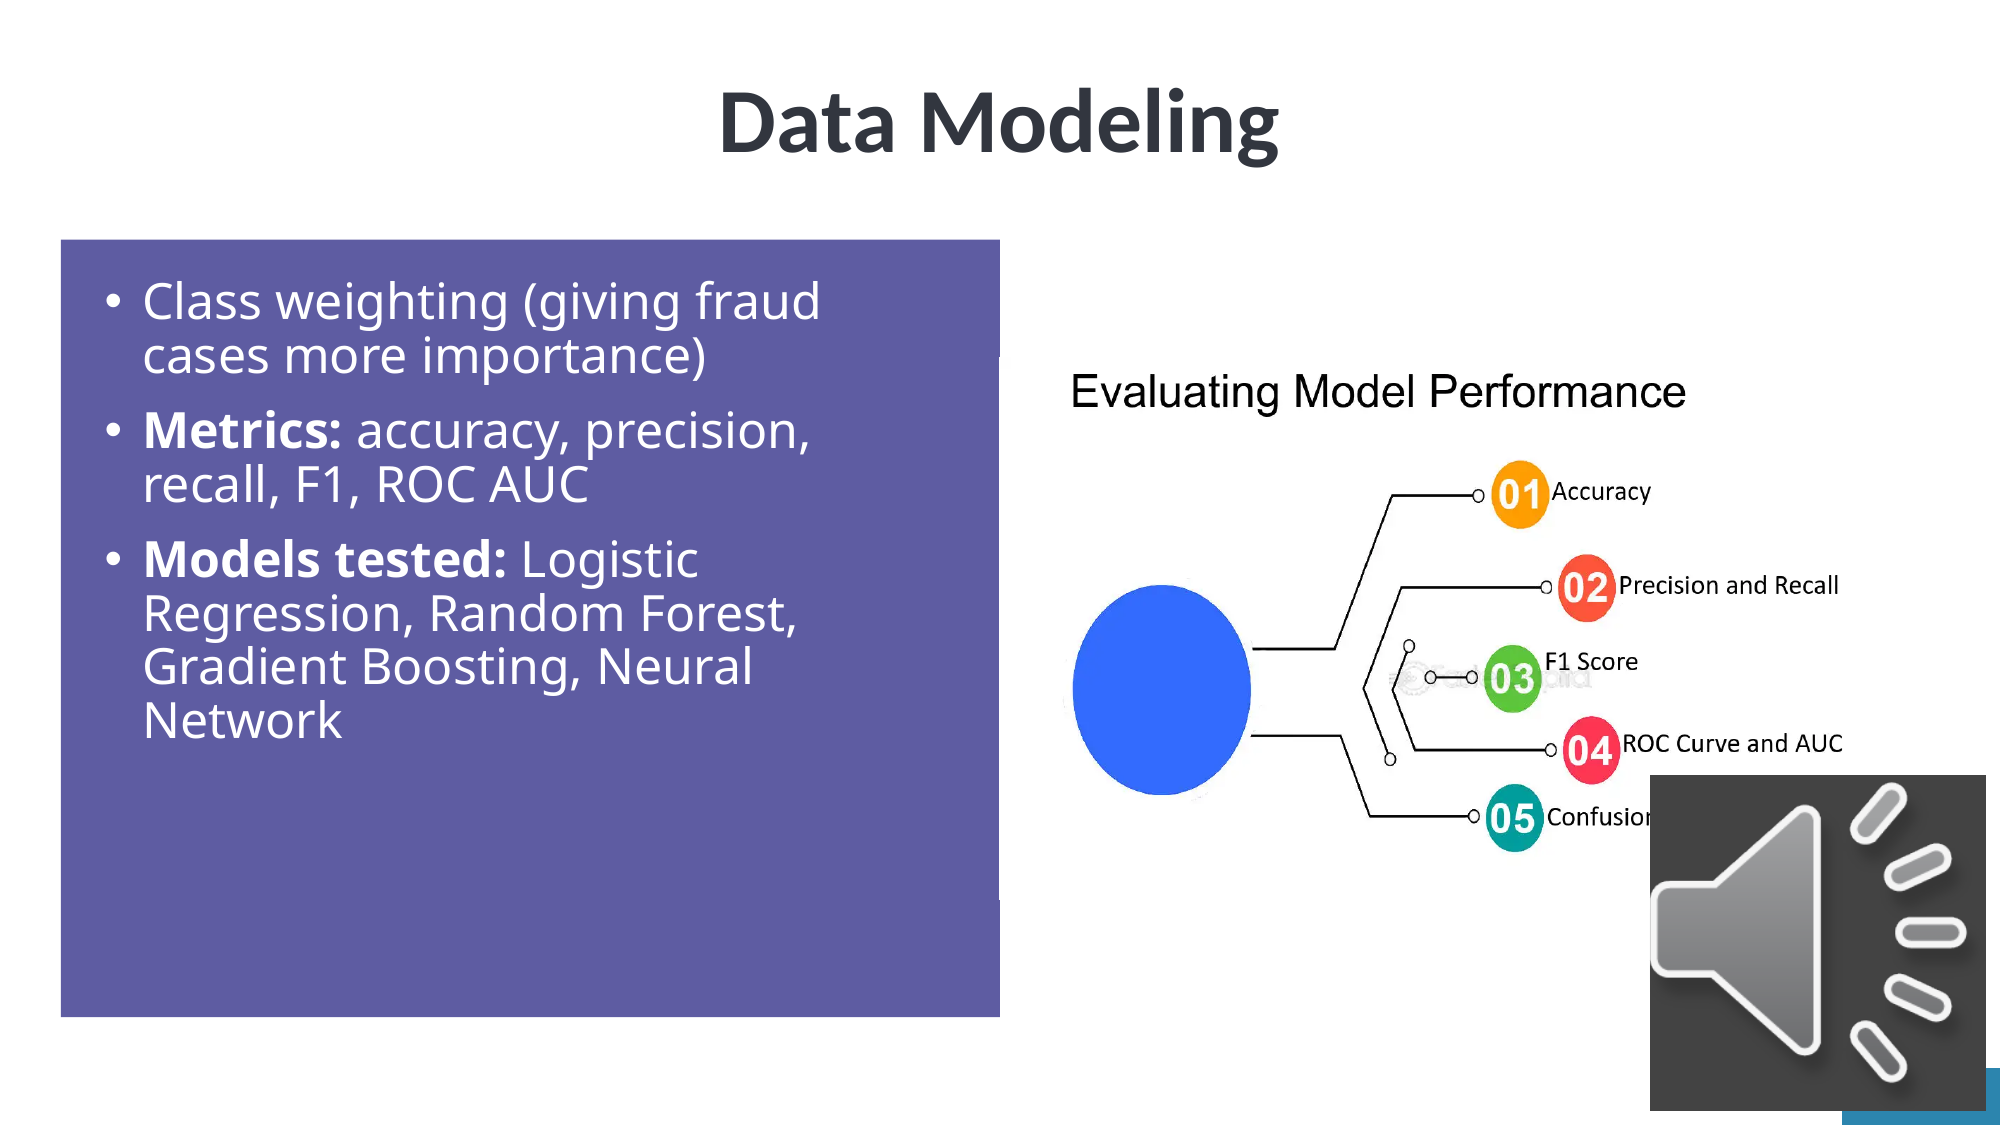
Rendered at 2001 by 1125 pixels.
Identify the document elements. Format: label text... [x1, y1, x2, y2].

picture [999, 357, 1987, 1112]
title Data Modeling [204, 42, 1796, 203]
list Class weighting (giving fraud cases more importance) Metrics: accuracy, precision, recall, F1, ROC AUC Models tested: Logistic Regression, Random Forest, Gradient Boosting, Neural Network [89, 268, 967, 988]
